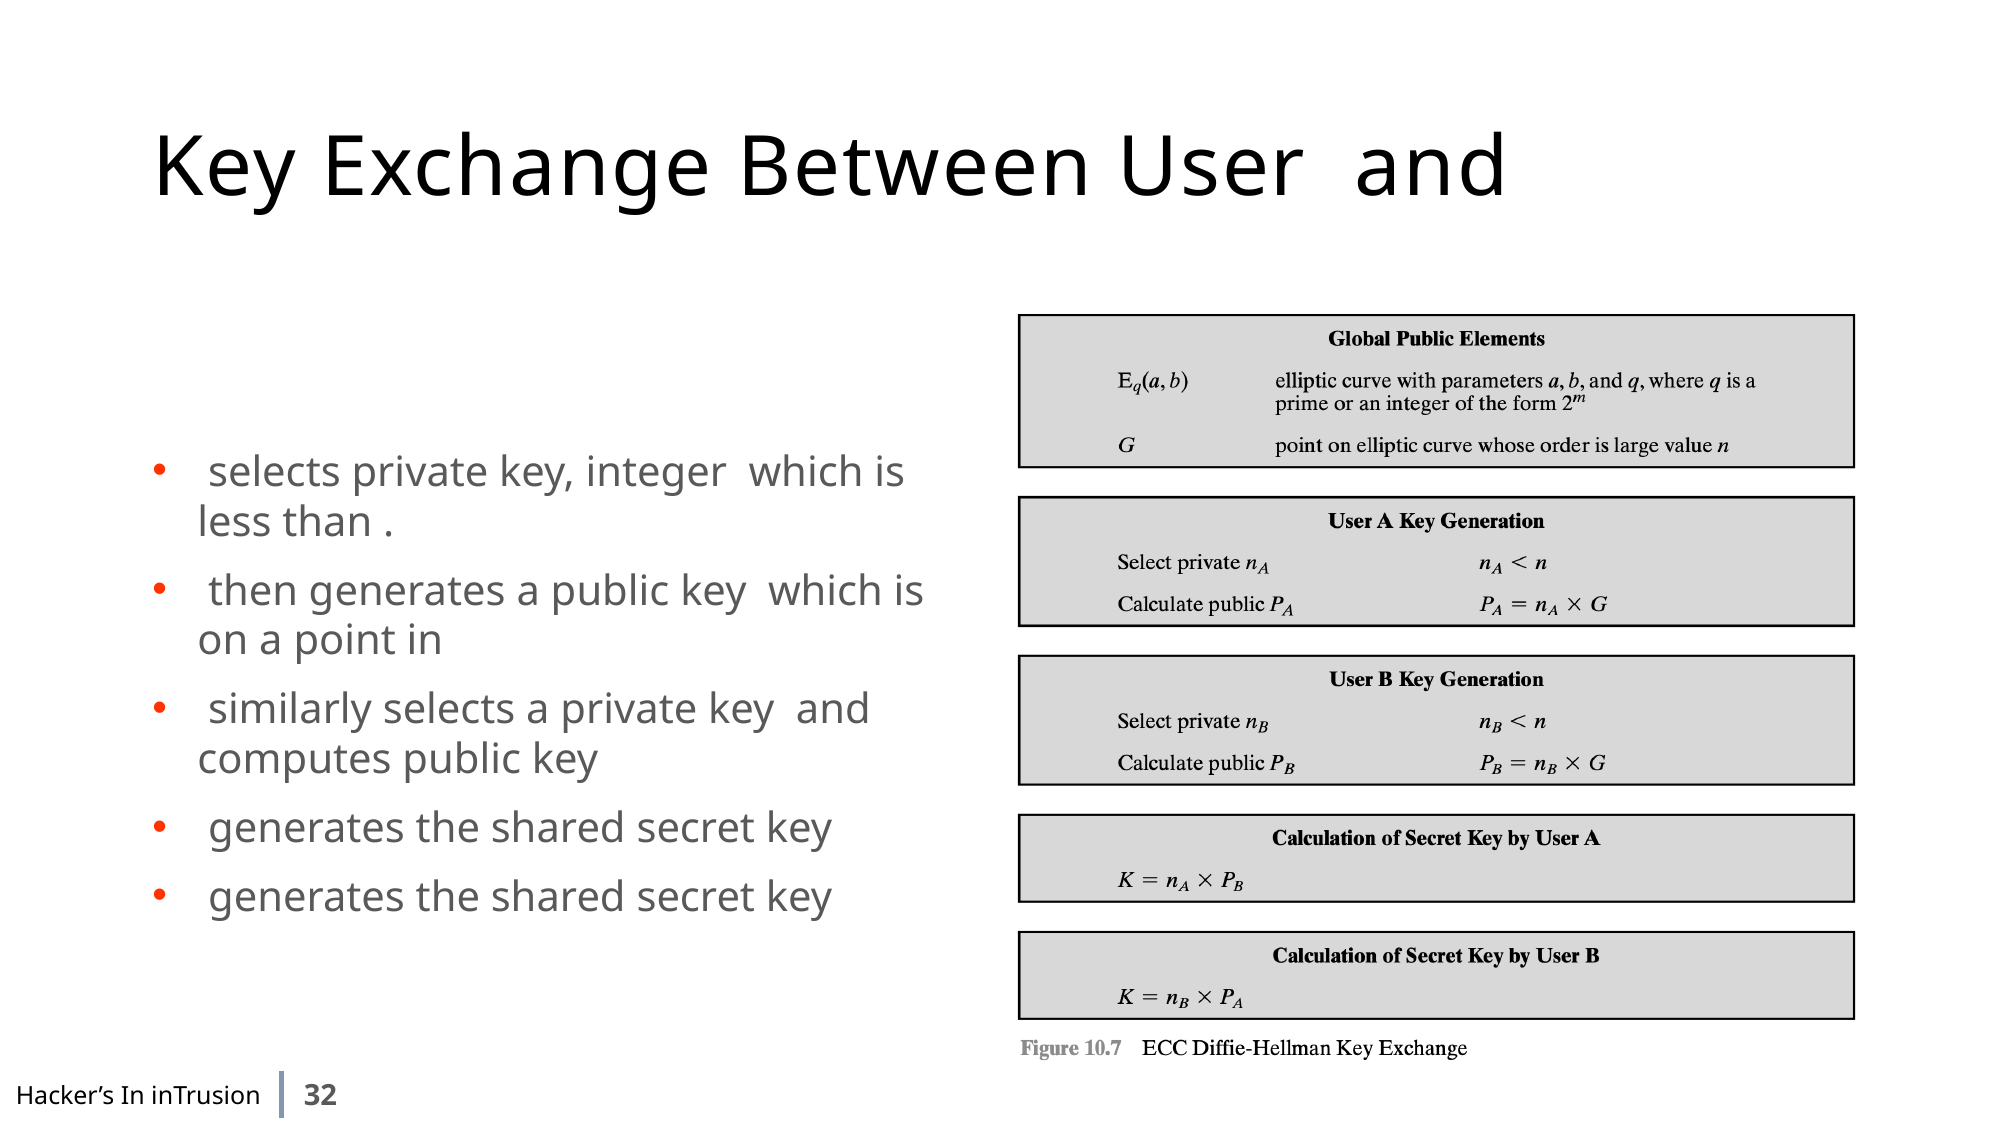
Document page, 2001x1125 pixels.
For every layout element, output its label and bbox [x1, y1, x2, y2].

list [1013, 299, 1862, 1065]
